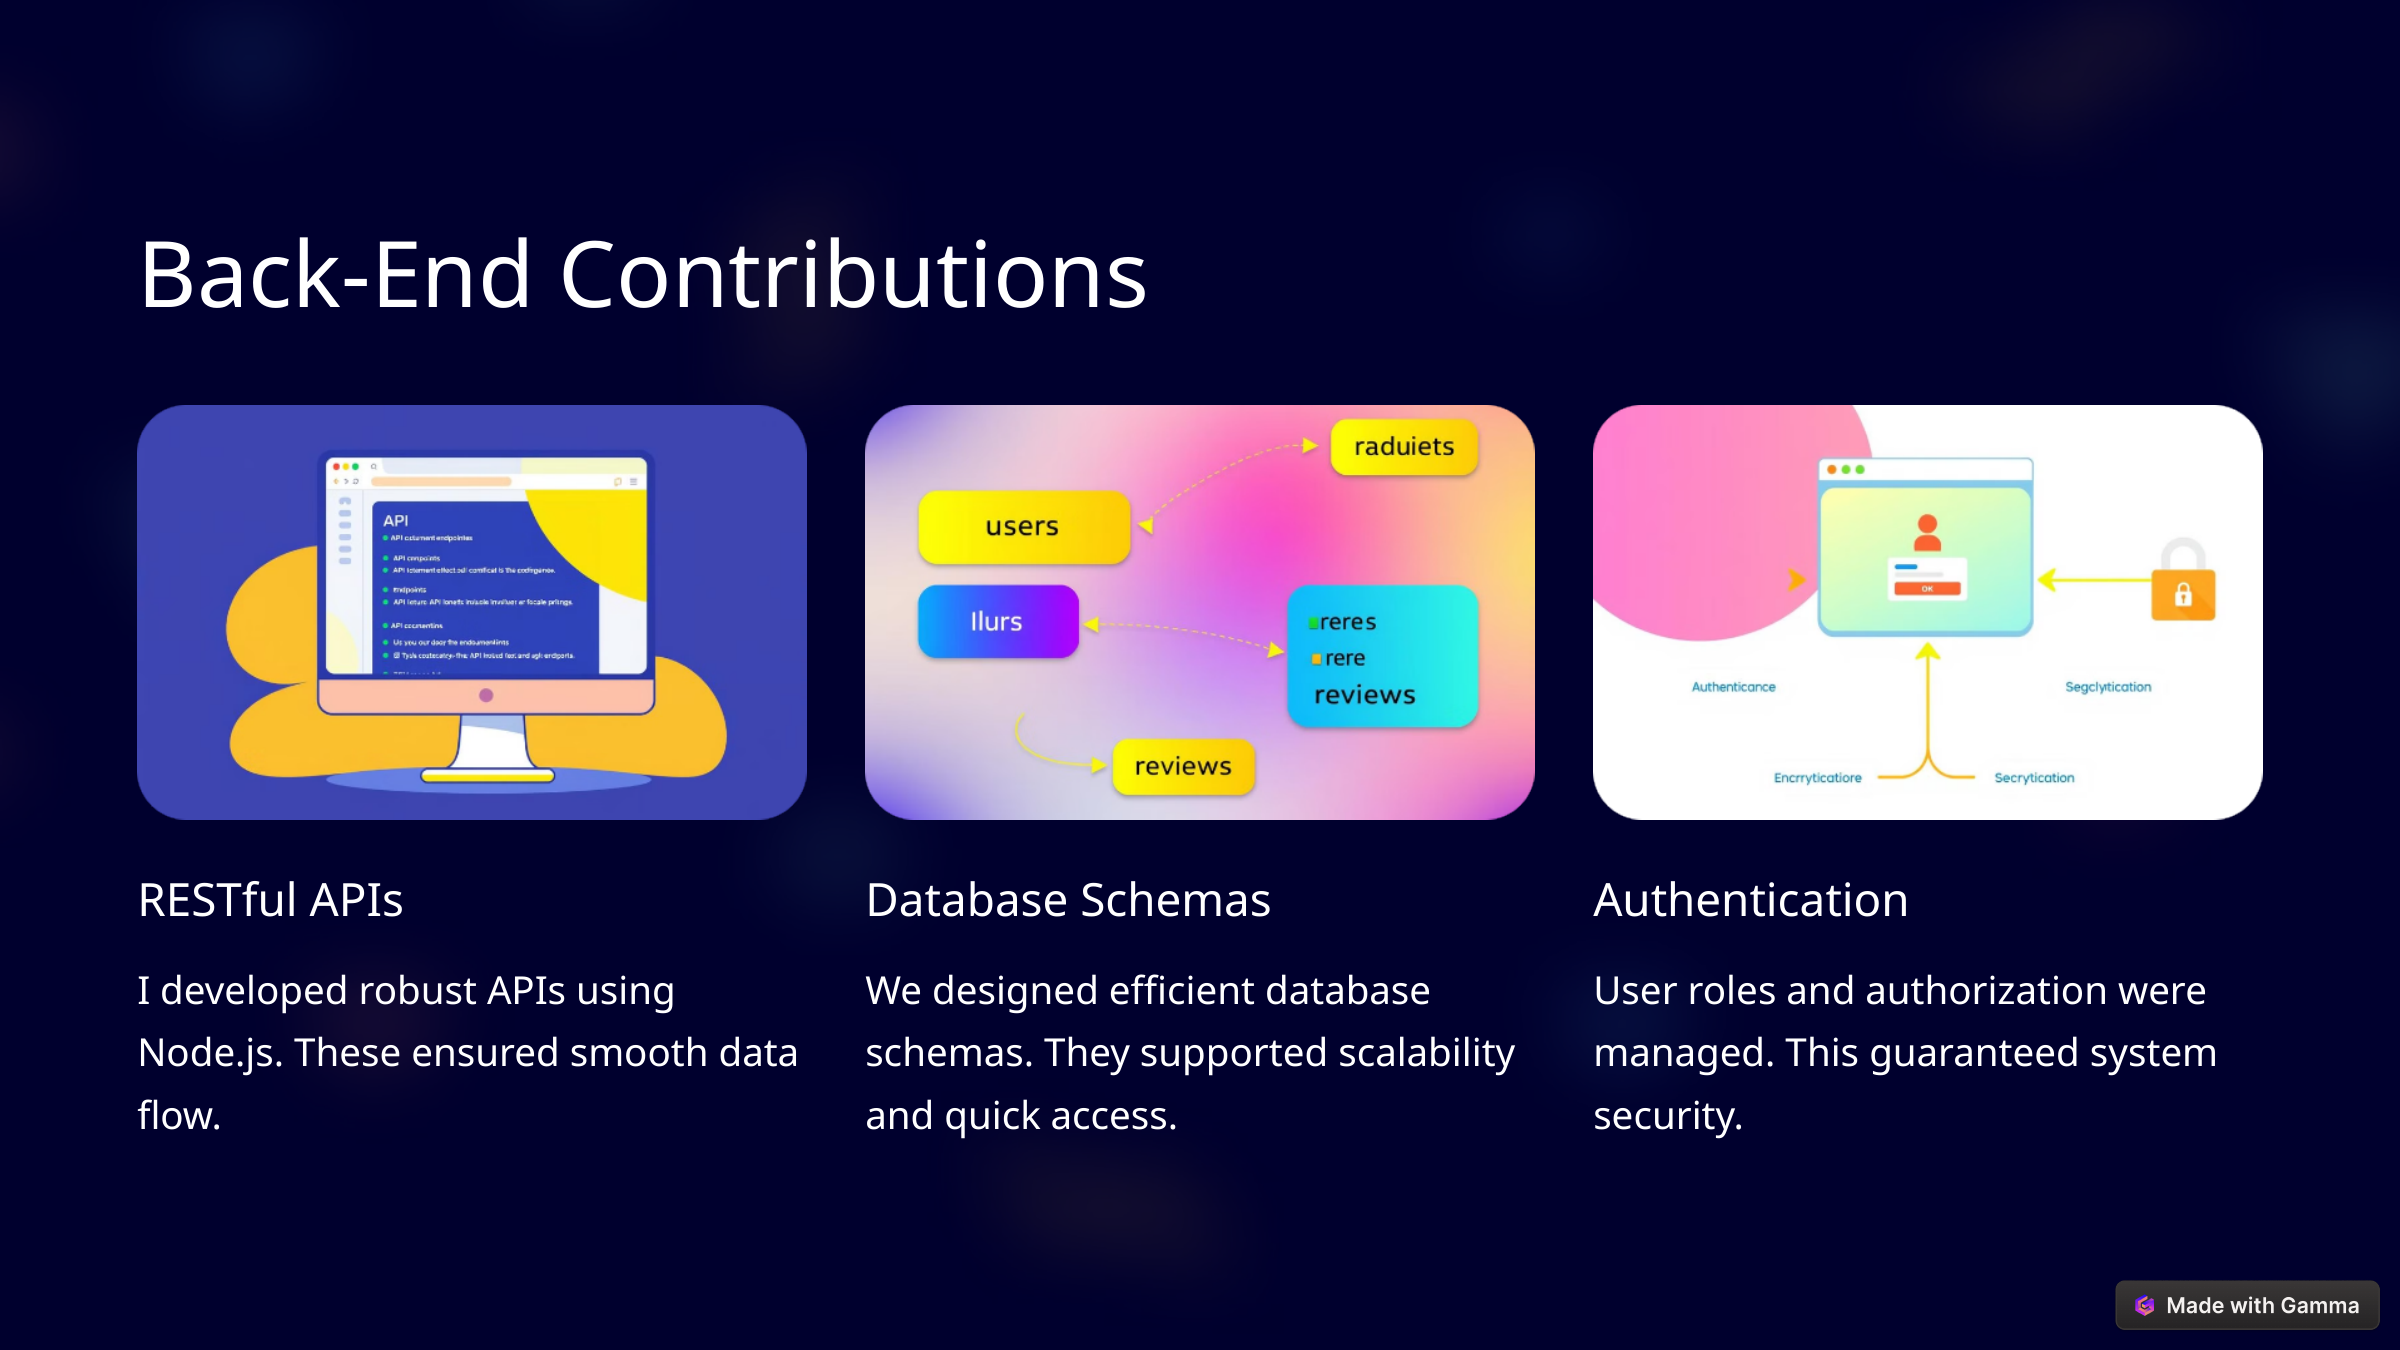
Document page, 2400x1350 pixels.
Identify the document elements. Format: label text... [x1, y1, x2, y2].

text_box RESTful APIs [137, 868, 600, 927]
text_box Authentication [1593, 868, 2056, 927]
text_box Database Schemas [865, 868, 1328, 927]
picture [137, 405, 807, 820]
text_box Back-End Contributions [137, 211, 1134, 328]
text_box I developed robust APIs using Node.js. These ensured smooth data flow. [137, 949, 807, 1076]
picture [2106, 1271, 2389, 1339]
text_box User roles and authorization were managed. This guaranteed system security. [1593, 949, 2263, 1139]
picture [865, 405, 1535, 820]
picture [1593, 405, 2263, 820]
text_box We designed efficient database schemas. They supported scalability and quick access. [865, 949, 1535, 1139]
